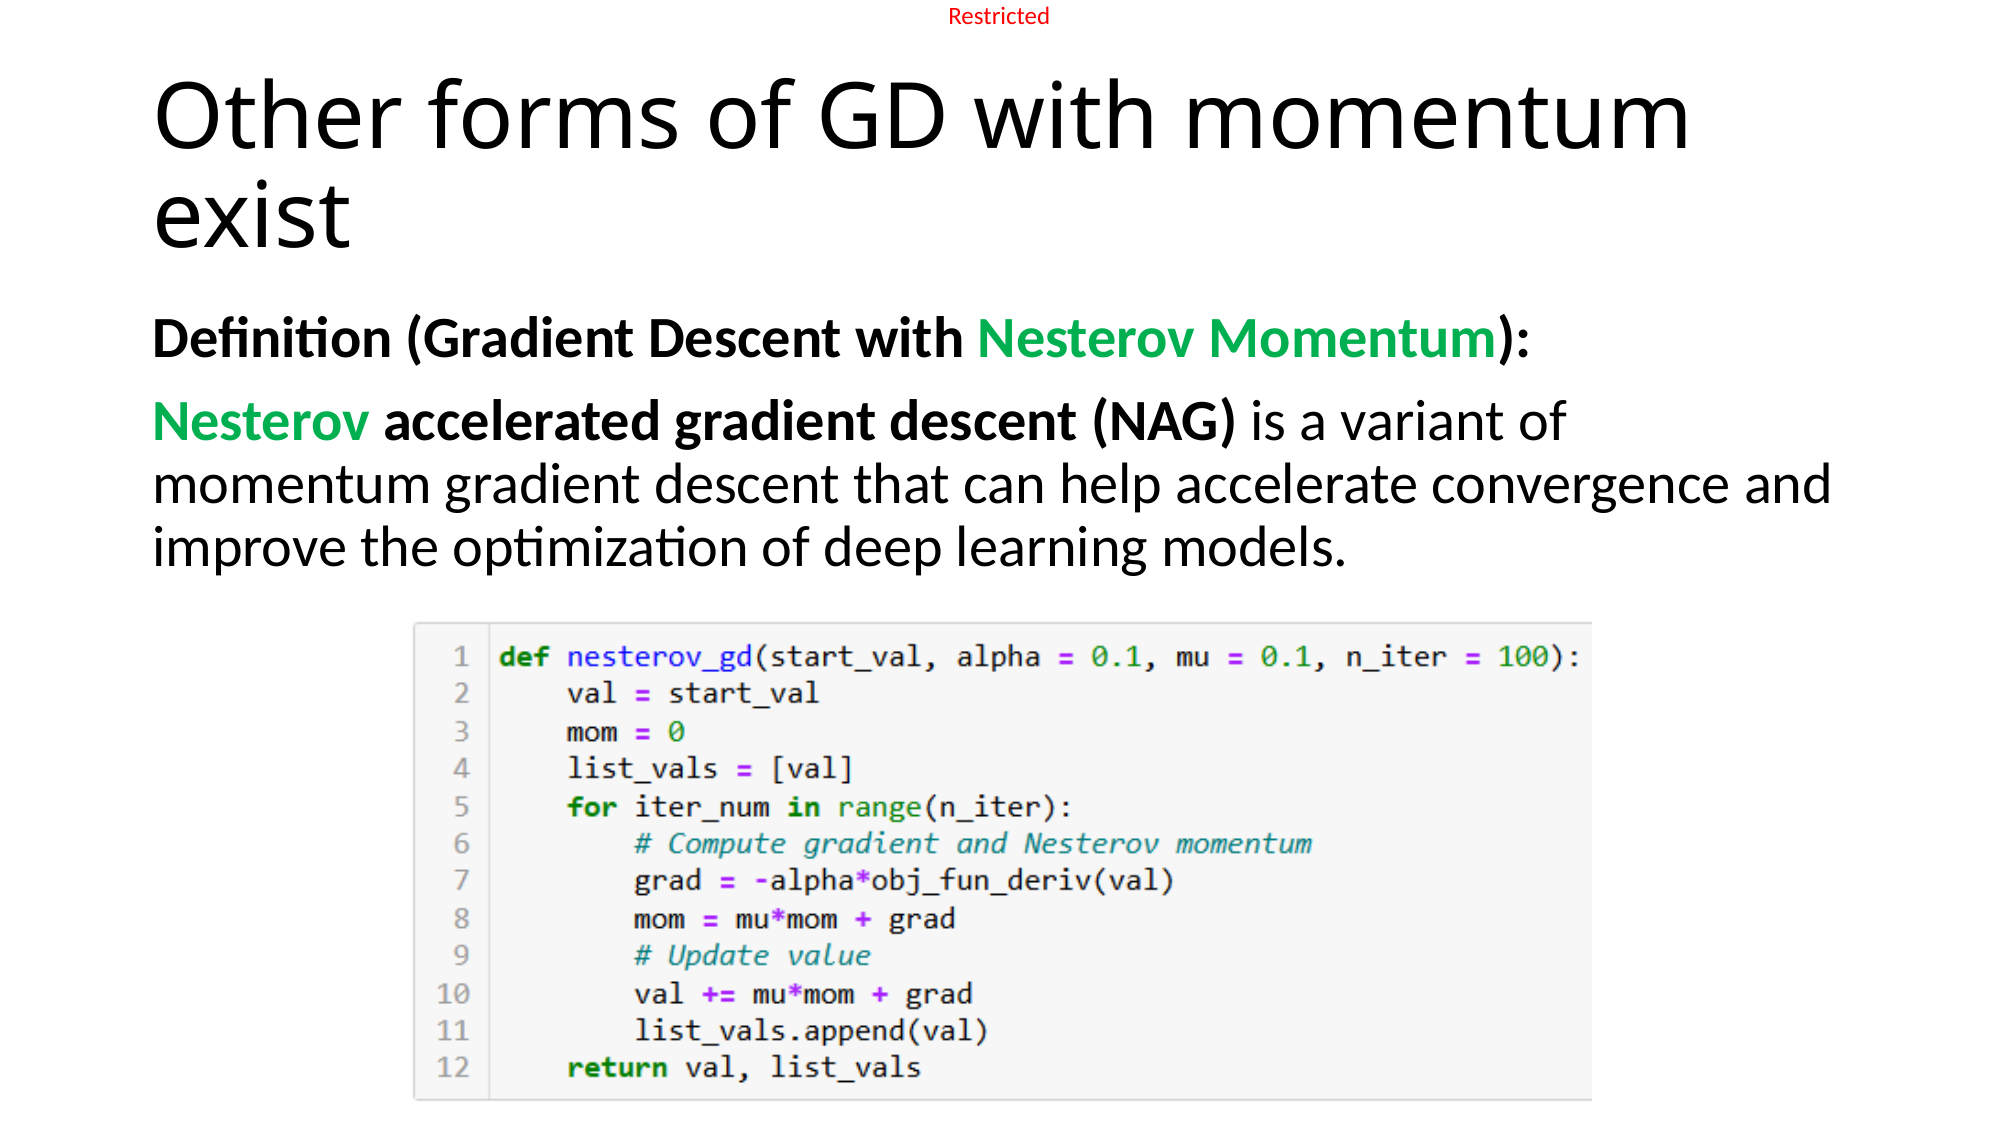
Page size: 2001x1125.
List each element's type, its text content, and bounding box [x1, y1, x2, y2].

picture [408, 606, 1592, 1125]
title Other forms of GD with momentum exist [137, 59, 1863, 278]
list Definition (Gradient Descent with Nesterov Momentum): Nesterov accelerated gradient descent (NAG) is a variant of momentum gradient descent that can help accelerate convergence and improve the optimization of deep learning models. [137, 299, 1863, 1125]
